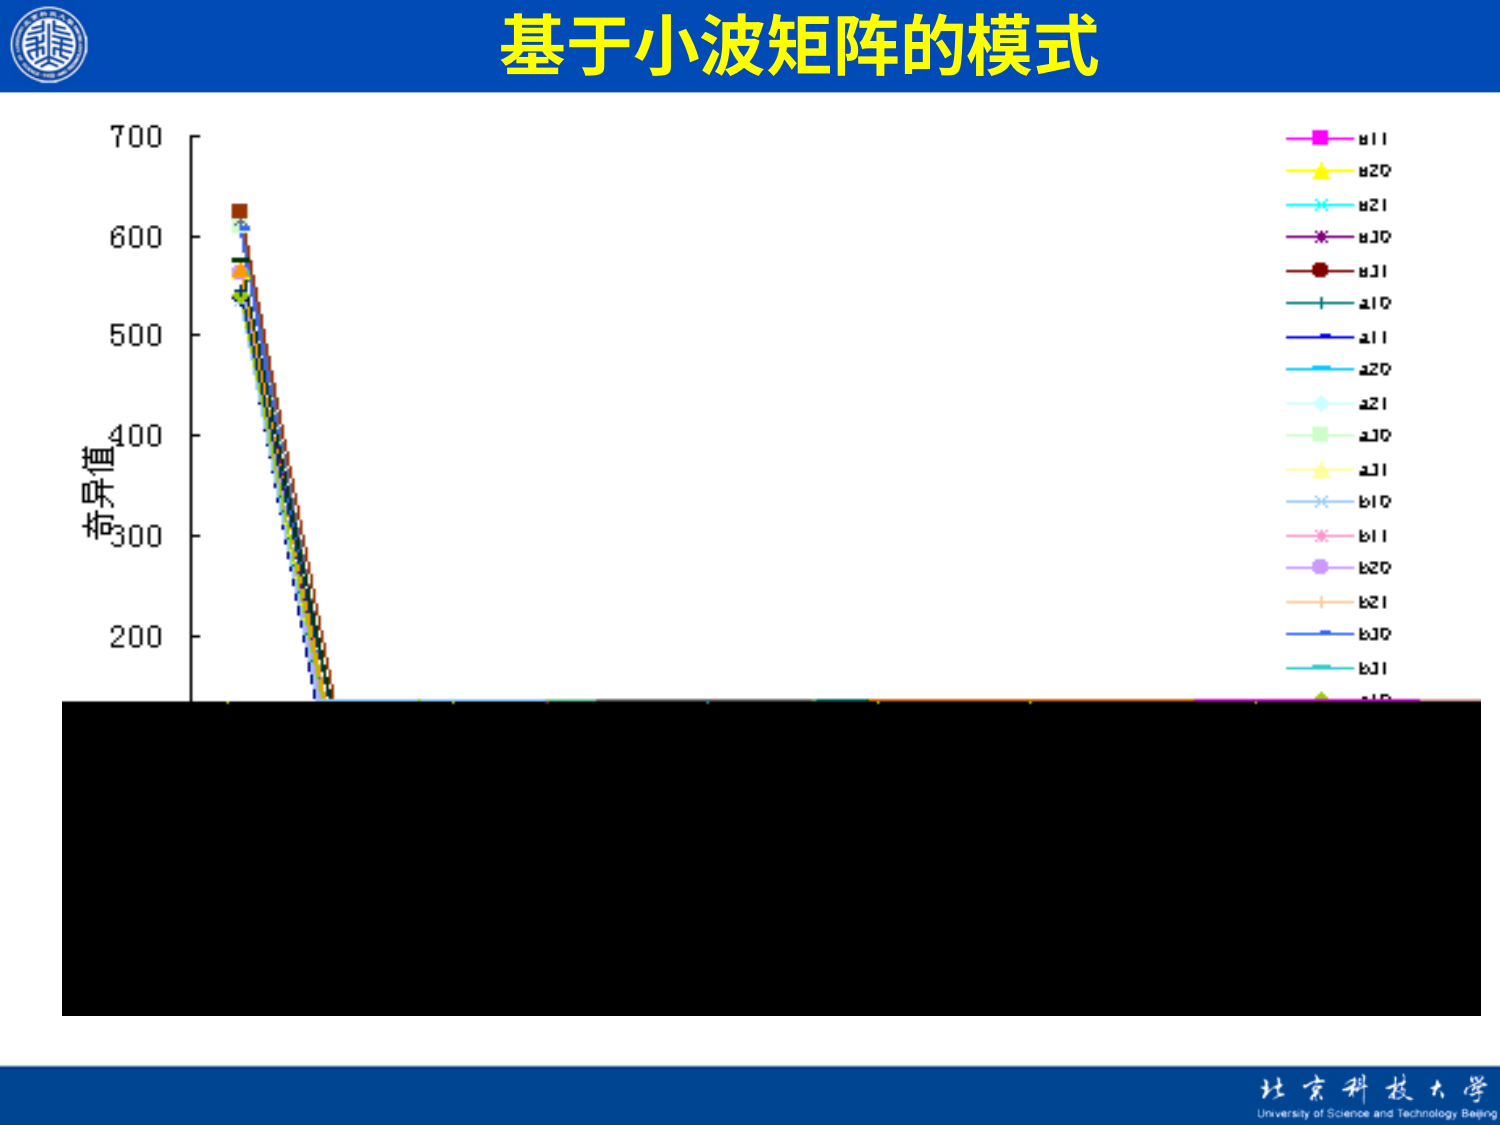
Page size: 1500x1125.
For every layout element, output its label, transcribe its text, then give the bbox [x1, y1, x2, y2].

picture [0, 0, 1500, 1125]
title 基于小波矩阵的模式 [125, 0, 1475, 88]
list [62, 99, 1481, 1017]
